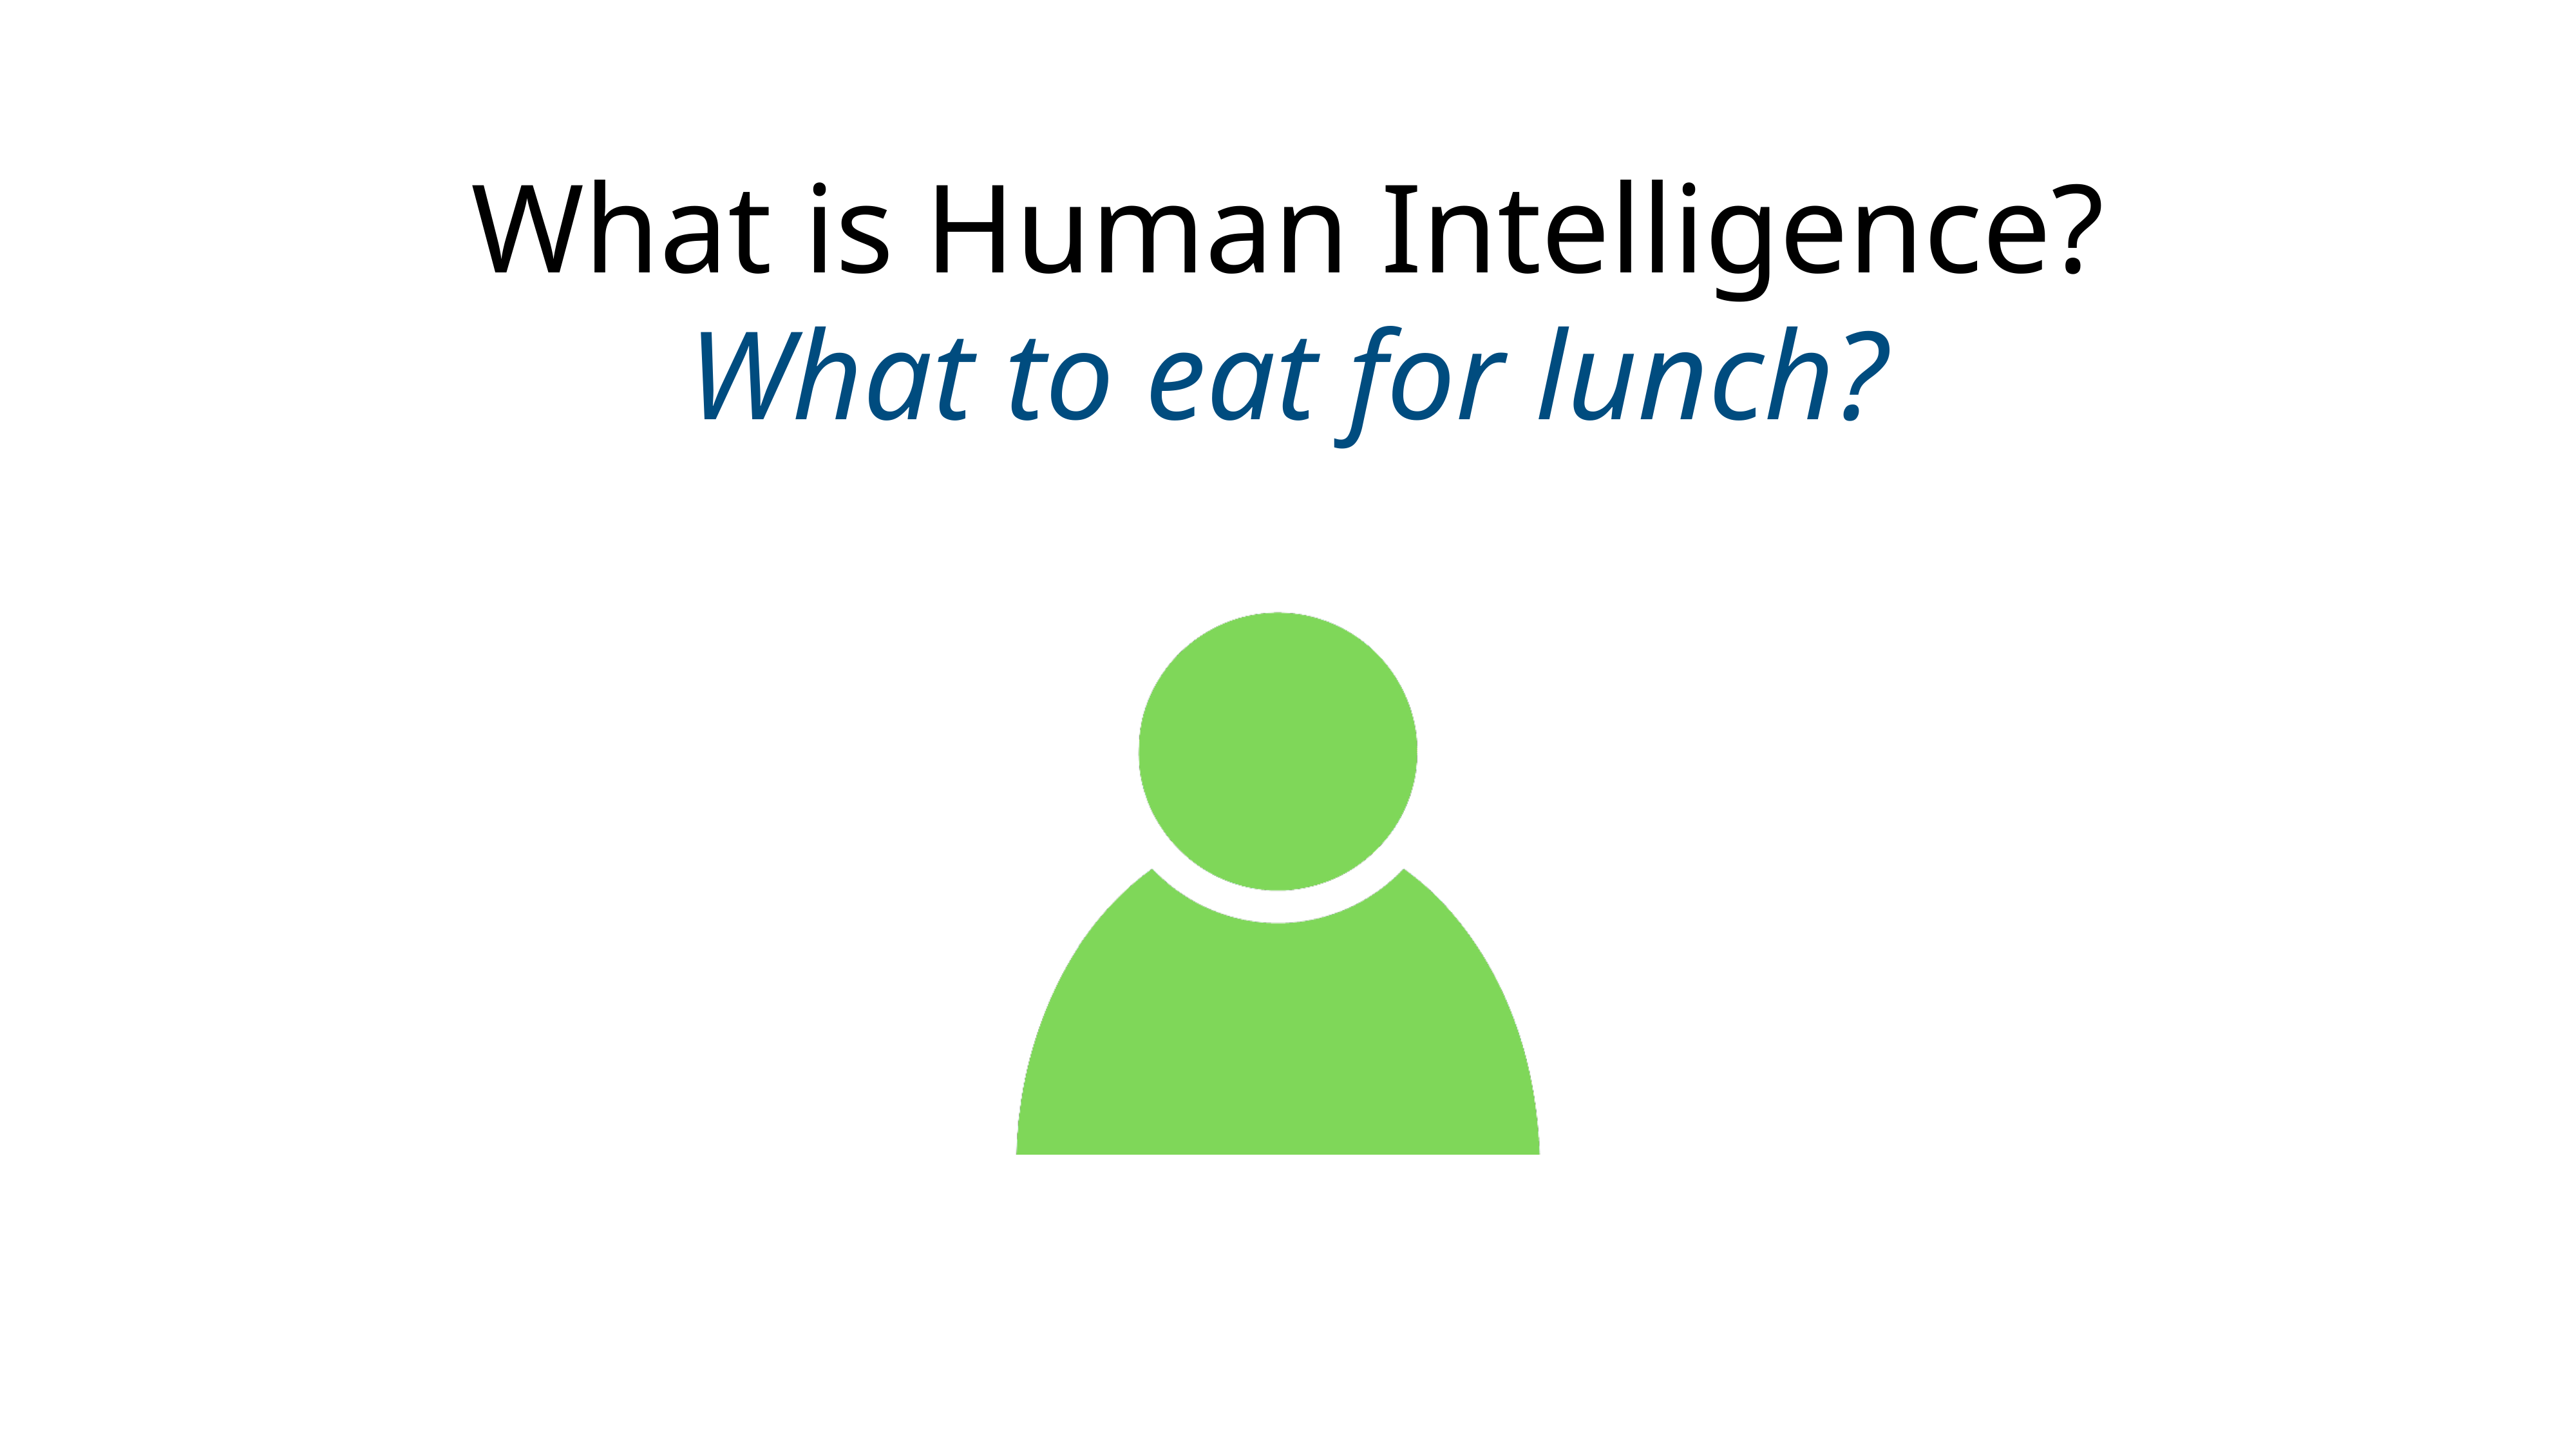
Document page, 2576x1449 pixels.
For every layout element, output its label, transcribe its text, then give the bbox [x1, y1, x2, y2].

title What is Human Intelligence? What to eat for lunch? [121, 161, 2455, 433]
picture [918, 522, 1658, 1155]
